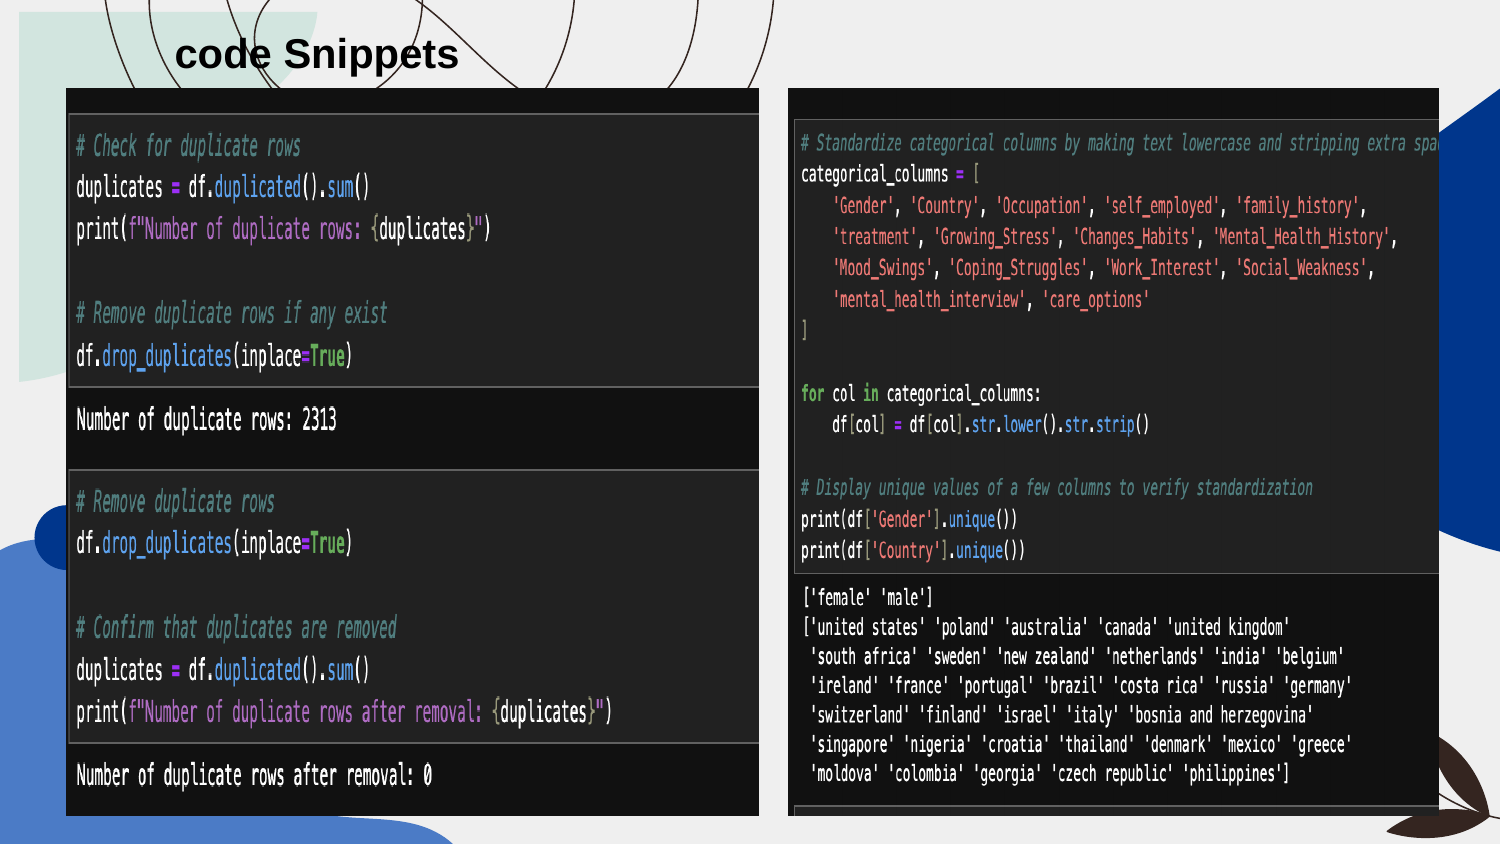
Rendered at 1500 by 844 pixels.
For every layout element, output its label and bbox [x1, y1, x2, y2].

text_box [0, 504, 453, 844]
text_box [1286, 88, 1500, 844]
picture [788, 88, 1440, 817]
picture [66, 88, 760, 817]
text_box [18, 0, 854, 383]
